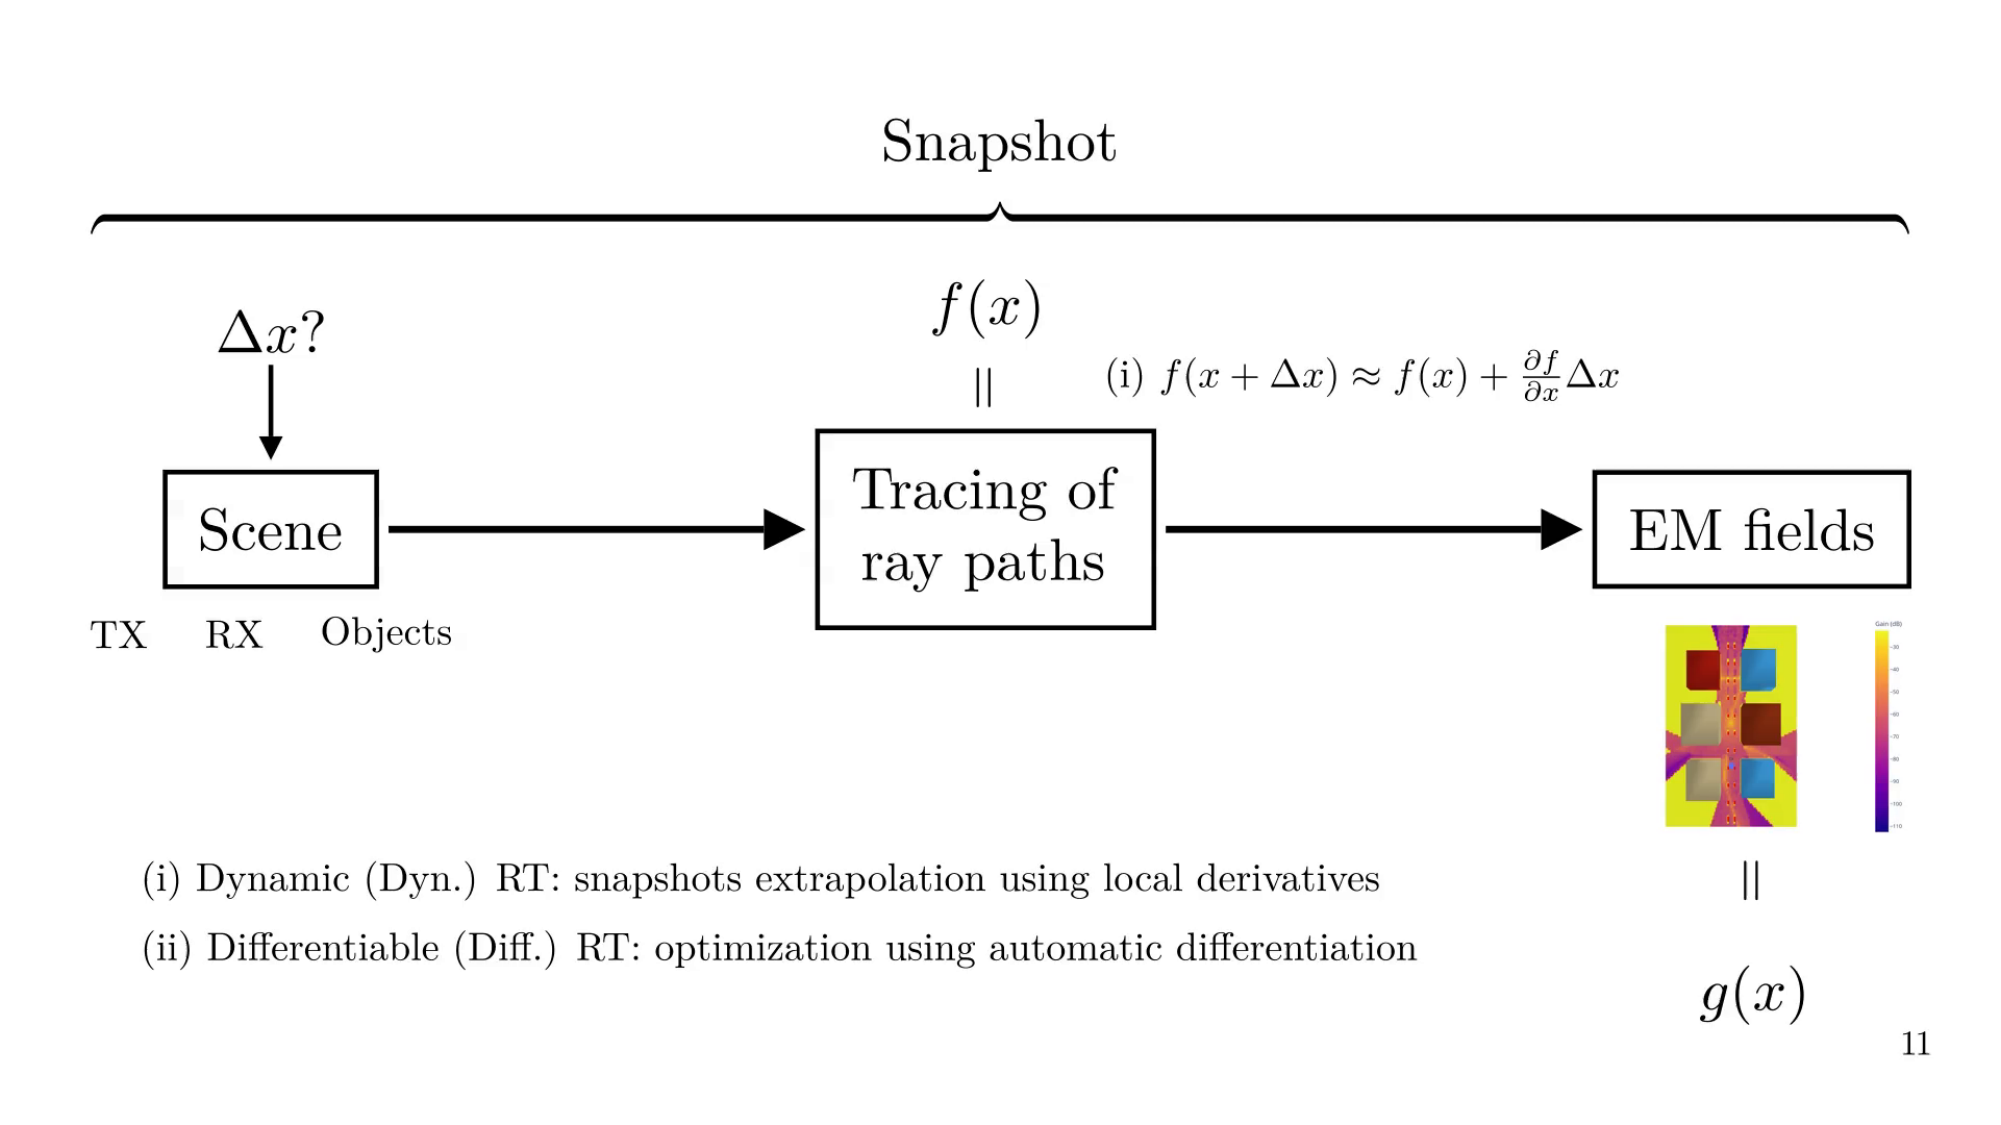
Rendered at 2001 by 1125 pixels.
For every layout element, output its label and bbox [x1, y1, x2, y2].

text_box [0, 0, 2000, 1125]
